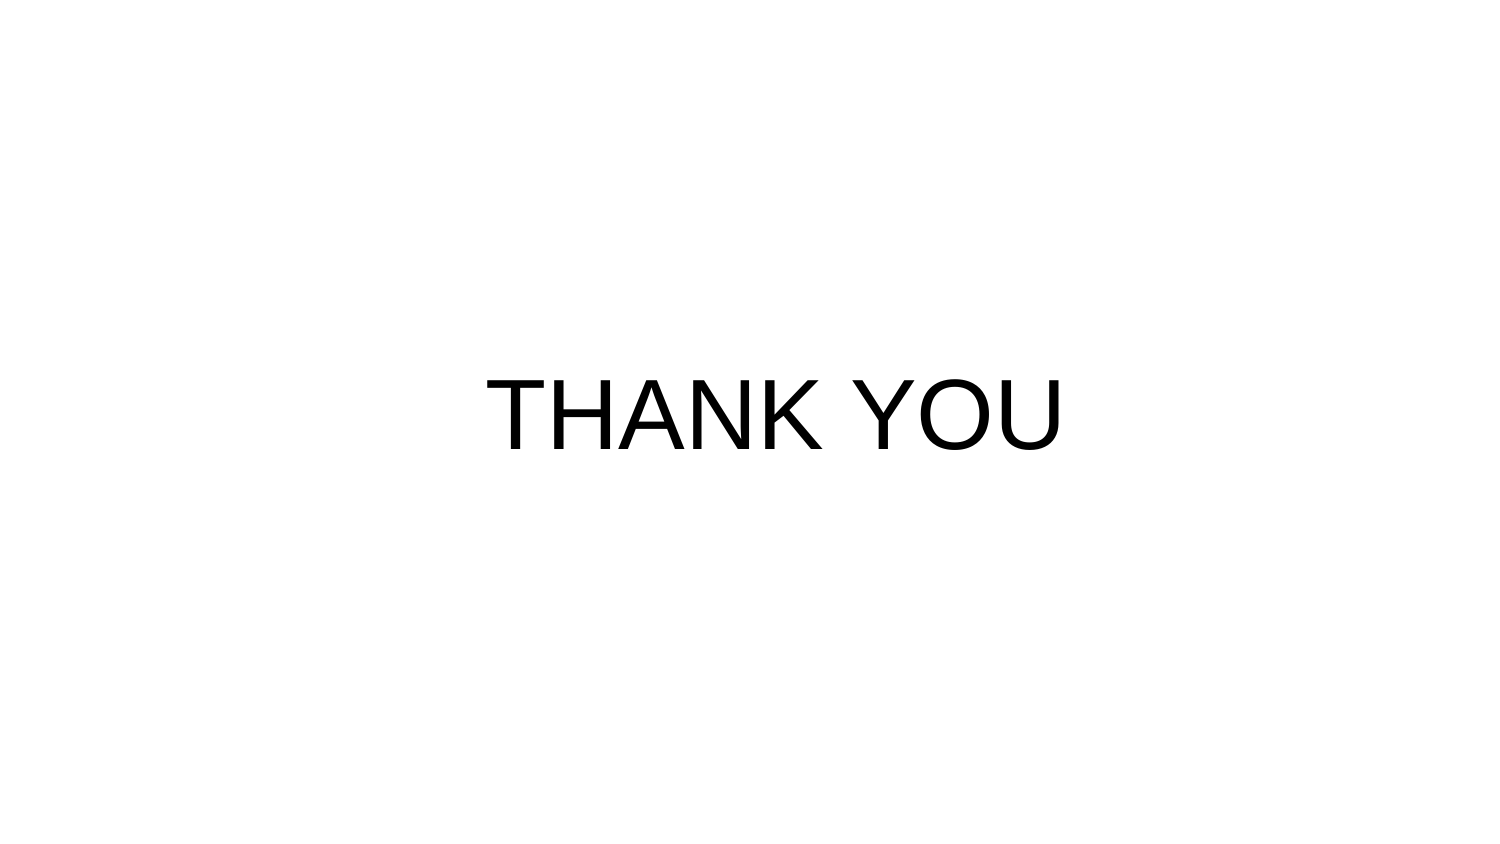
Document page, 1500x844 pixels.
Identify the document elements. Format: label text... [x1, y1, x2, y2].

title THANK YOU [80, 73, 1473, 745]
